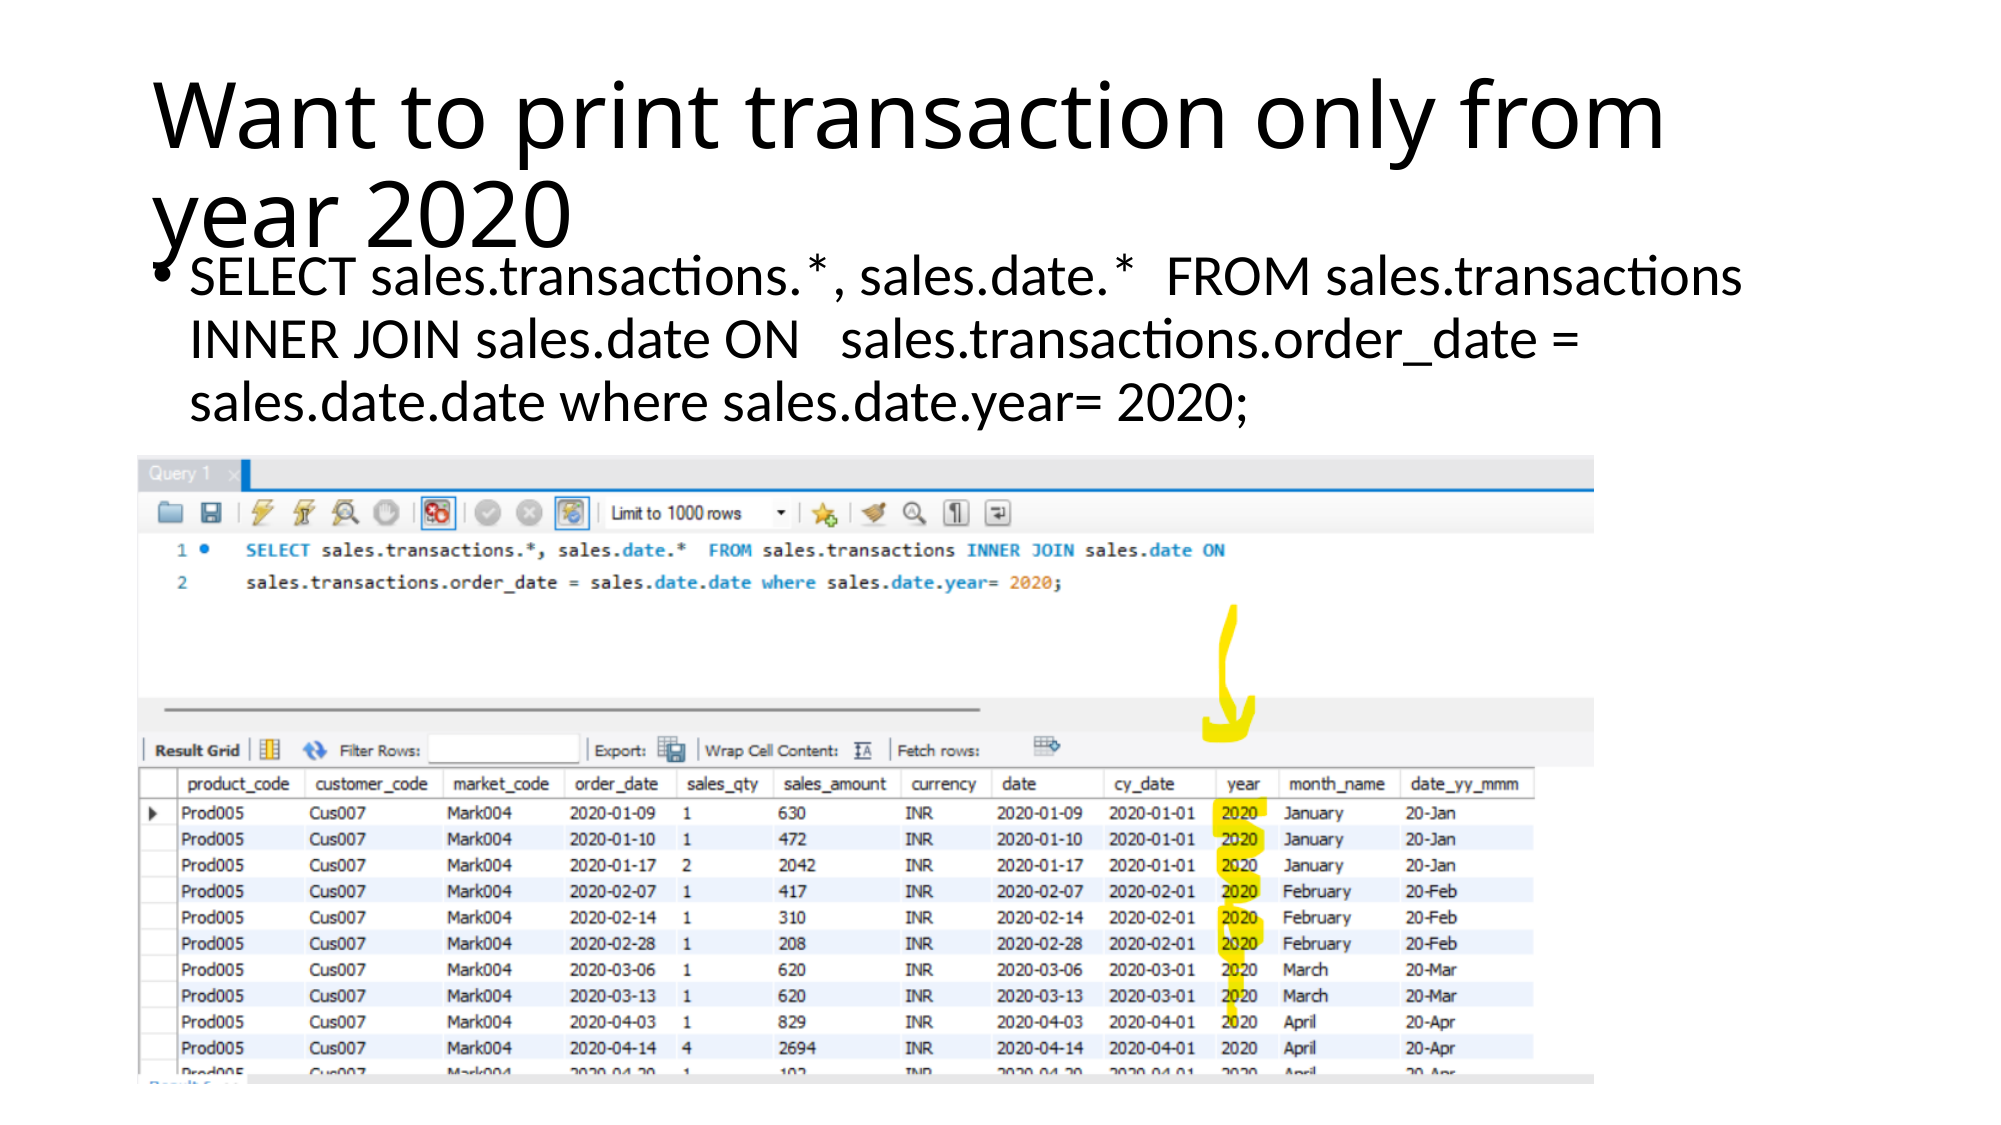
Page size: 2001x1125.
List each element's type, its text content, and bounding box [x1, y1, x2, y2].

picture [137, 455, 1594, 1084]
list SELECT sales.transactions.*, sales.date.* FROM sales.transactions INNER JOIN sales.date ON sales.transactions.order_date = sales.date.date where sales.date.year= 2020; [137, 237, 1863, 952]
title Want to print transaction only from year 2020 [137, 59, 1863, 237]
